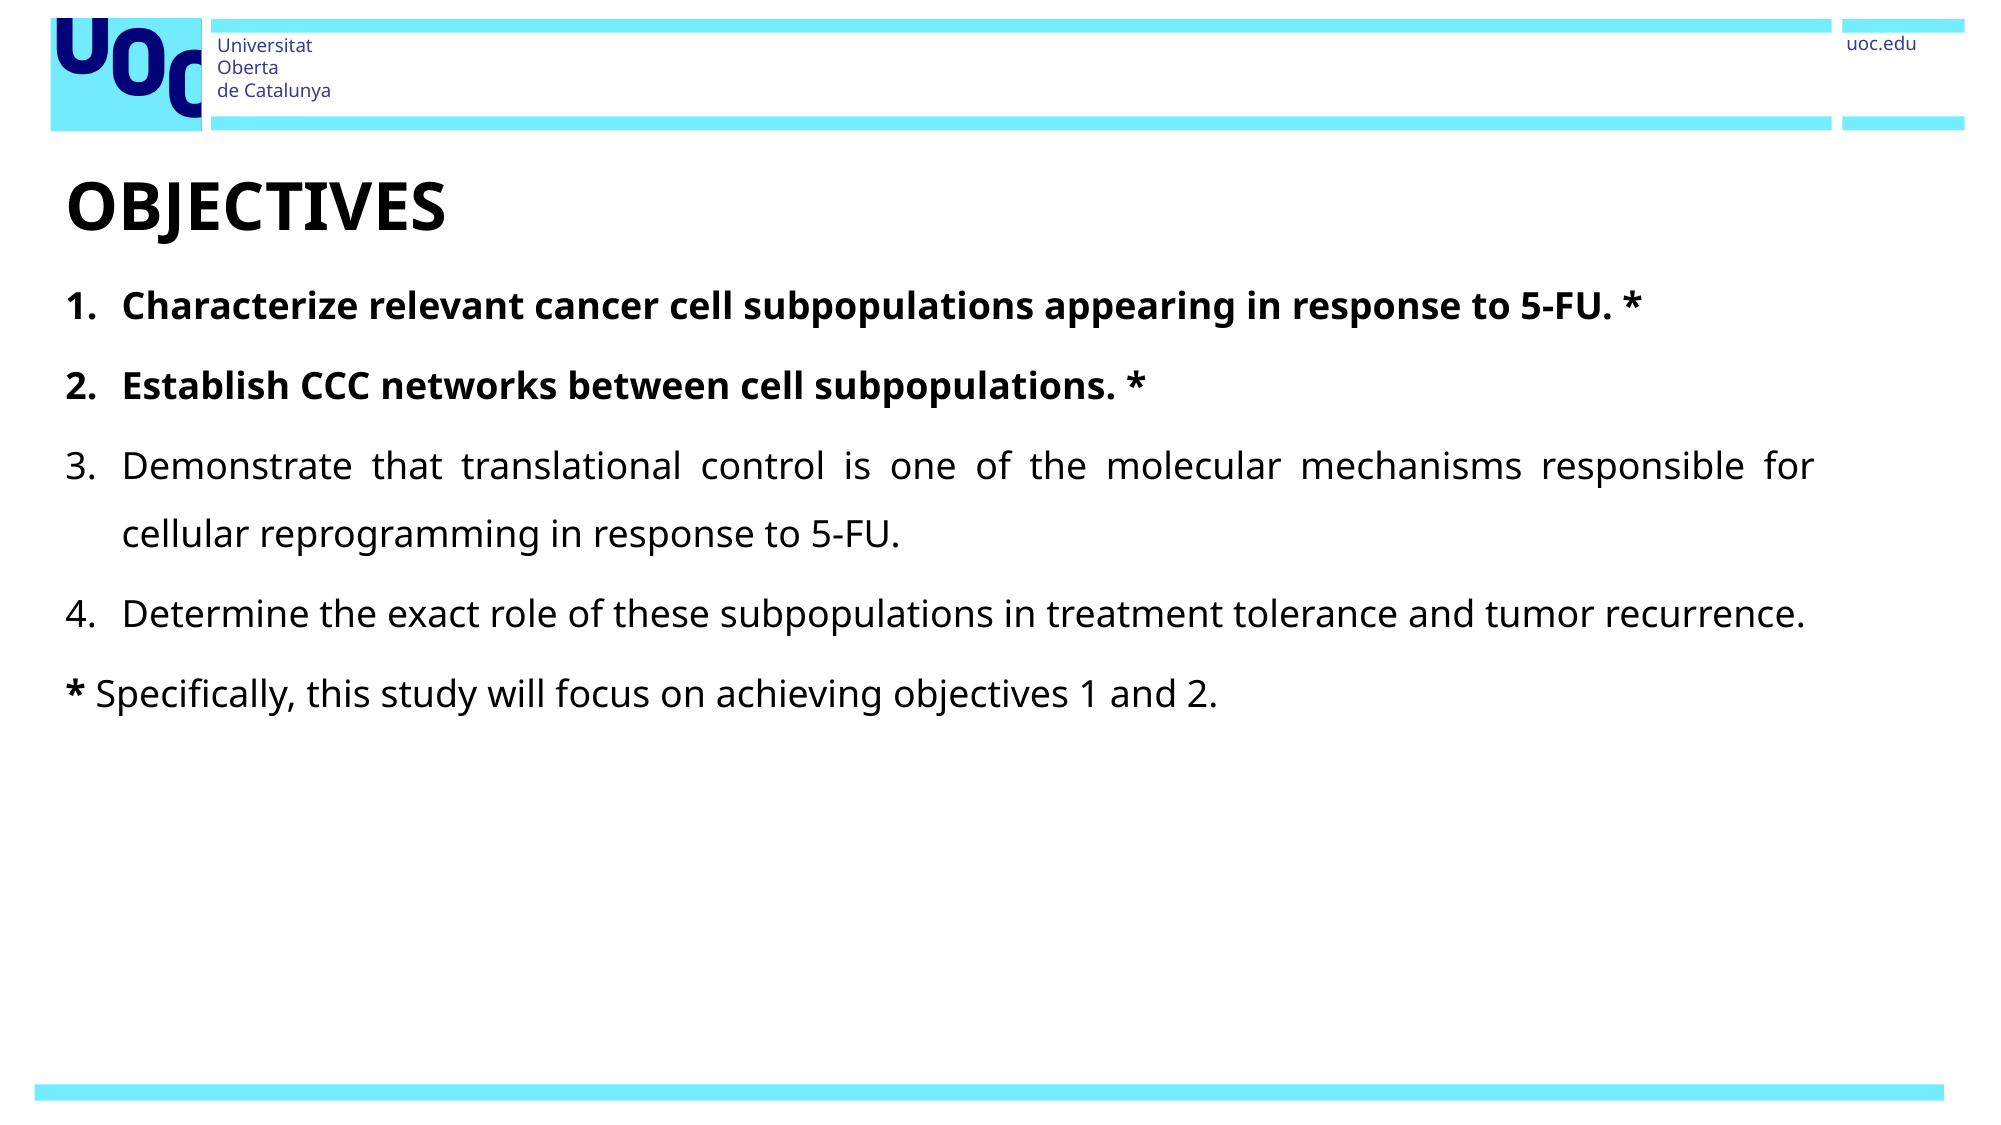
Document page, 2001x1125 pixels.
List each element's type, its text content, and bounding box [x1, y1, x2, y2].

text_box OBJECTIVES [50, 156, 1018, 252]
text_box Characterize relevant cancer cell subpopulations appearing in response to 5-FU. * Establish CCC networks between cell subpopulations. * Demonstrate that translational control is one of the molecular mechanisms responsible for cellular reprogramming in response to 5-FU. Determine the exact role of these subpopulations in treatment tolerance and tumor recurrence. * Specifically, this study will focus on achieving objectives 1 and 2. [50, 252, 1832, 723]
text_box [50, 18, 1966, 131]
text_box [33, 1083, 1946, 1102]
